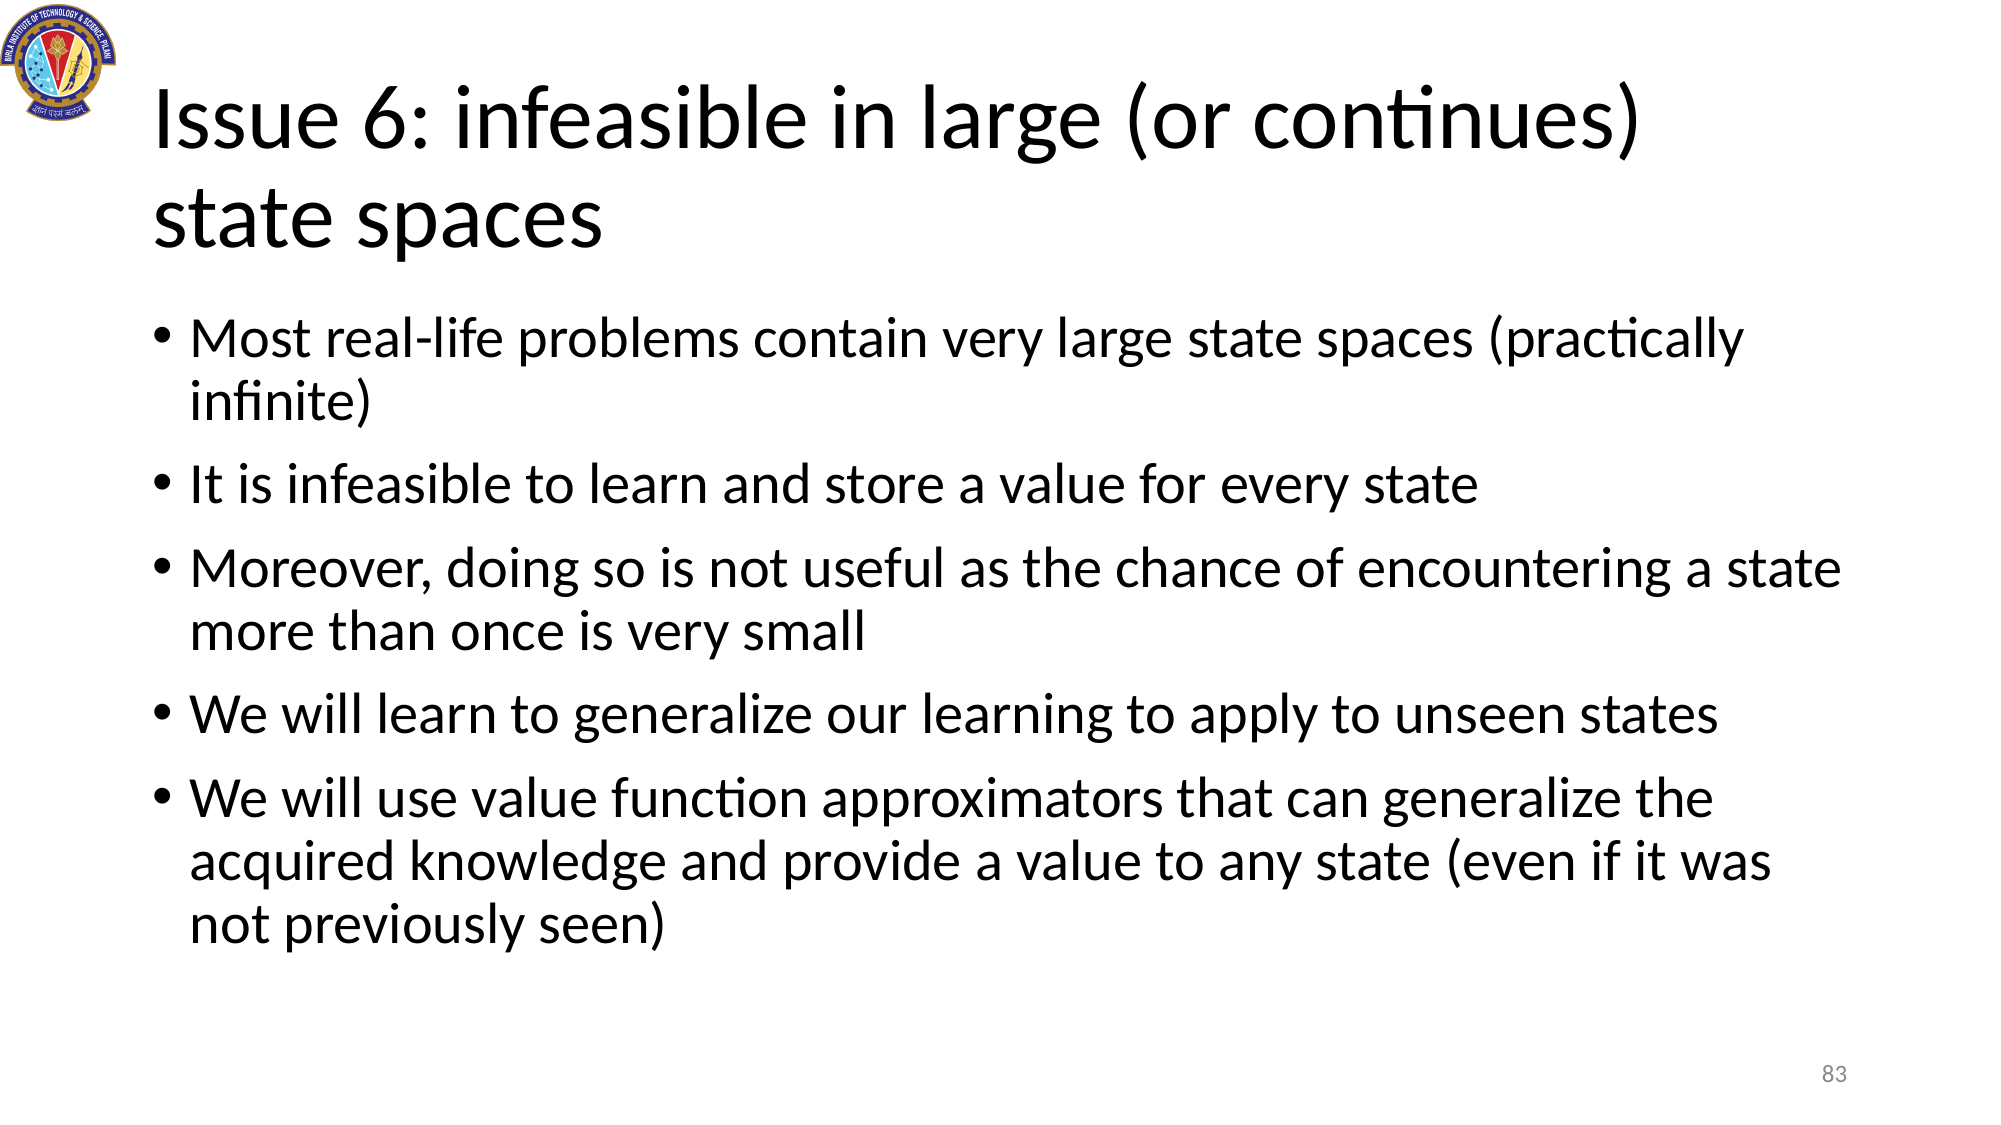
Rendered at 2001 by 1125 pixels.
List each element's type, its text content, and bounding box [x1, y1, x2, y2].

list Most real-life problems contain very large state spaces (practically infinite) It is infeasible to learn and store a value for every state Moreover, doing so is not useful as the chance of encountering a state more than once is very small We will learn to generalize our learning to apply to unseen states We will use value function approximators that can generalize the acquired knowledge and provide a value to any state (even if it was not previously seen) [137, 299, 1863, 1014]
picture [0, 4, 116, 121]
title Issue 6: infeasible in large (or continues) state spaces [137, 59, 1863, 278]
slide_number 83 [1412, 1042, 1863, 1103]
